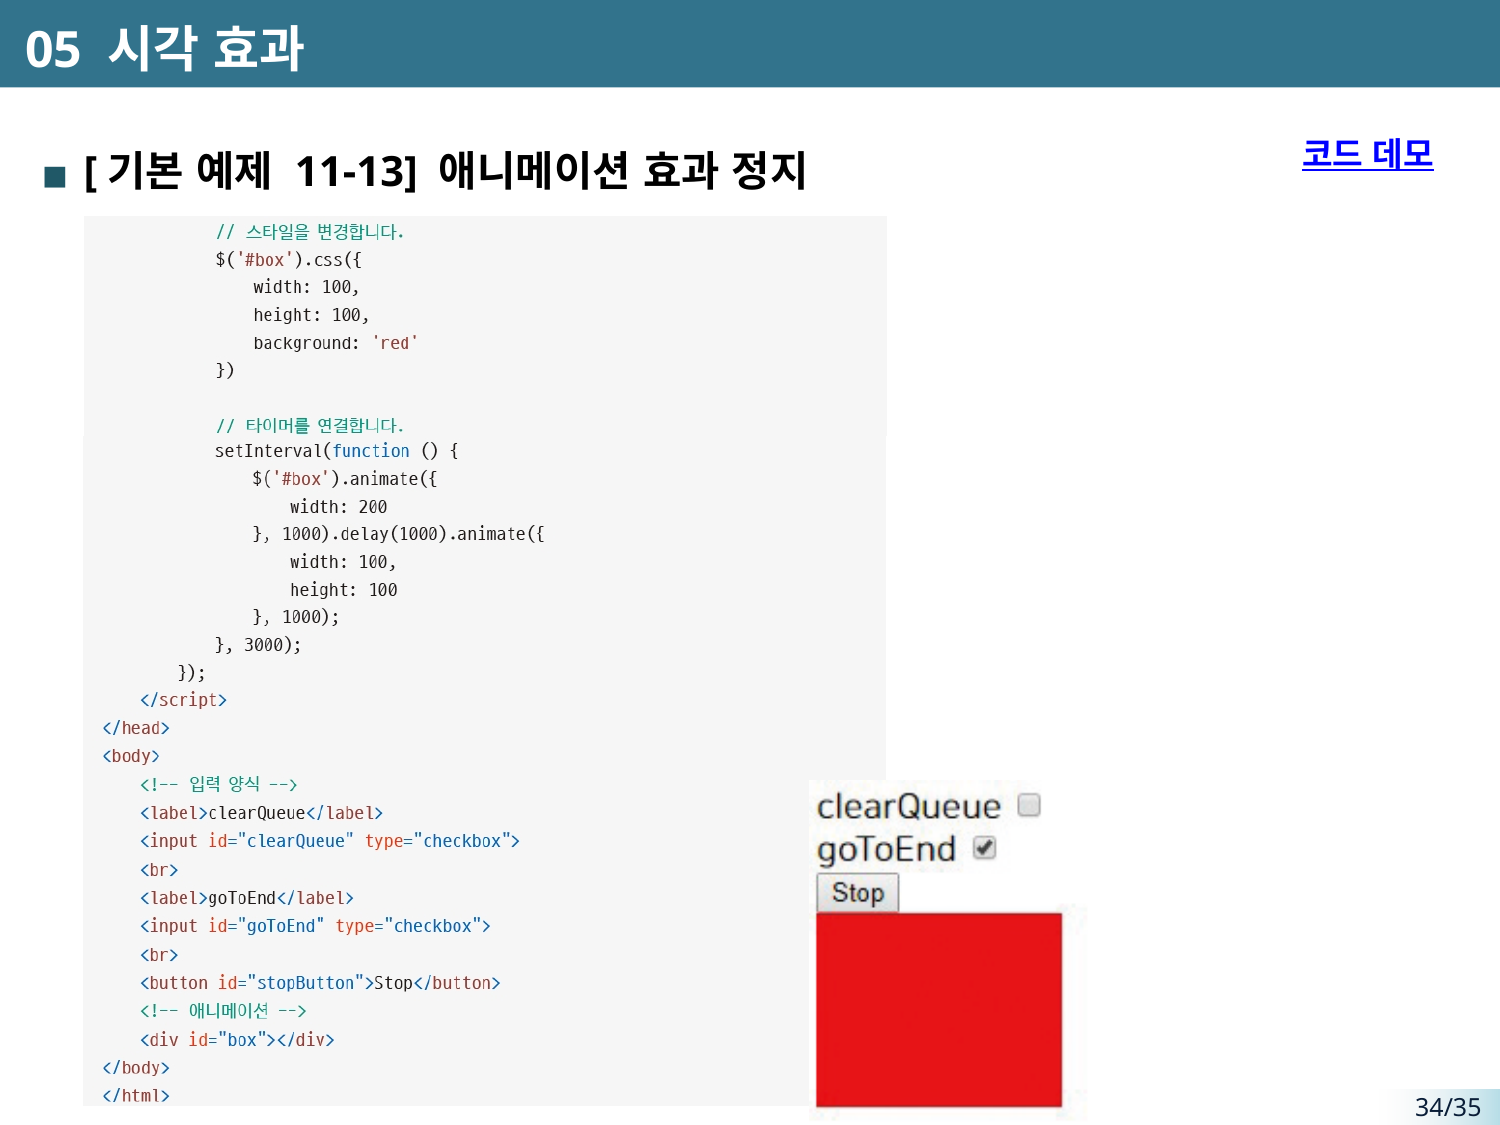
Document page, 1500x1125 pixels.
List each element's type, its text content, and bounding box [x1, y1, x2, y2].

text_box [76, 216, 892, 1107]
list [기본 예제 11-13] 애니메이션 효과 정지 [10, 126, 1481, 1057]
picture [808, 780, 1105, 1123]
text_box 코드 데모 [1287, 125, 1500, 181]
title 05 시각 효과 [10, 8, 1288, 87]
